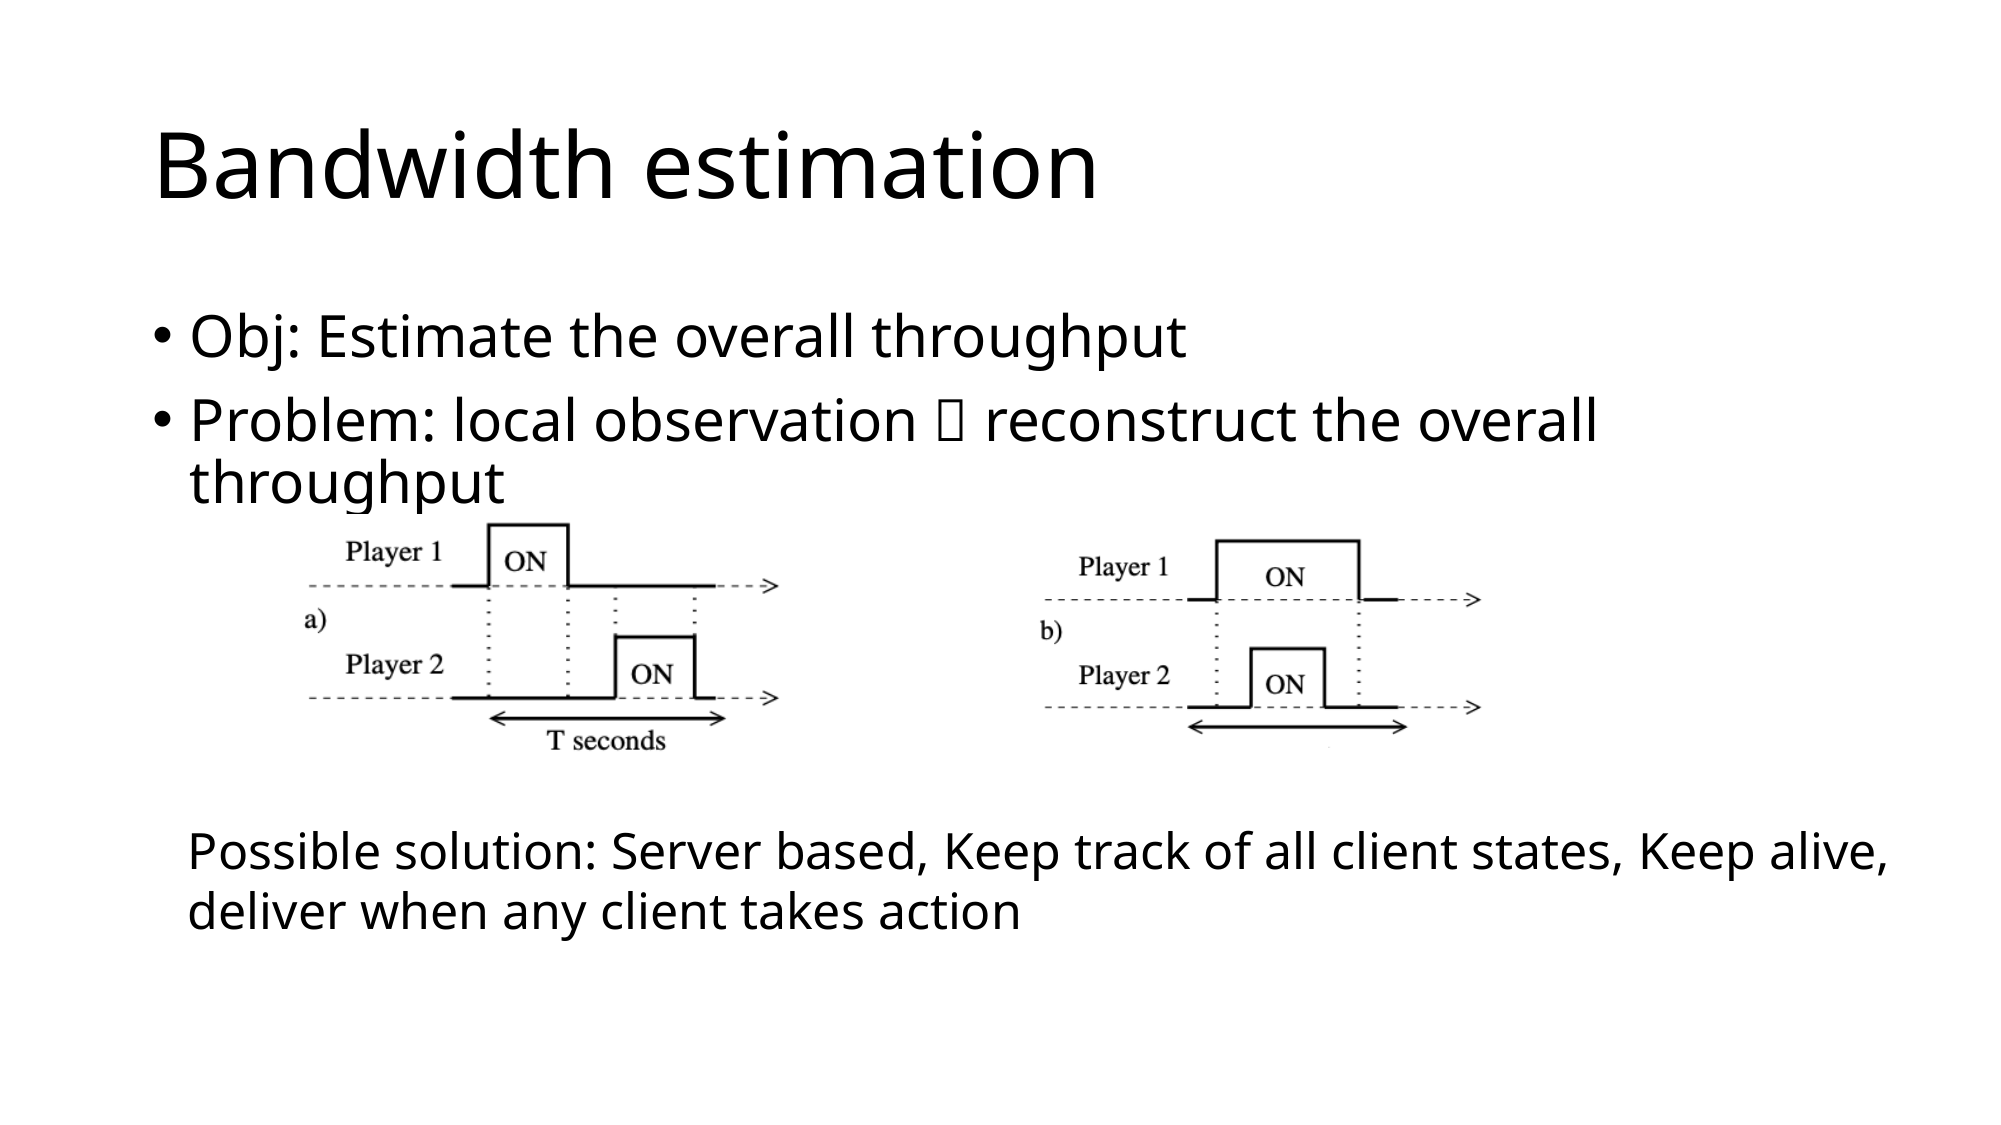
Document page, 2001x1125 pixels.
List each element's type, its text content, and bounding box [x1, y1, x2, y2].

list Obj: Estimate the overall throughput Problem: local observation  reconstruct the overall throughput [137, 299, 1863, 1014]
text_box Possible solution: Server based, Keep track of all client states, Keep alive, deliver when any client takes action [173, 812, 1976, 947]
picture [242, 514, 807, 760]
picture [999, 526, 1533, 748]
title Bandwidth estimation [137, 59, 1863, 278]
